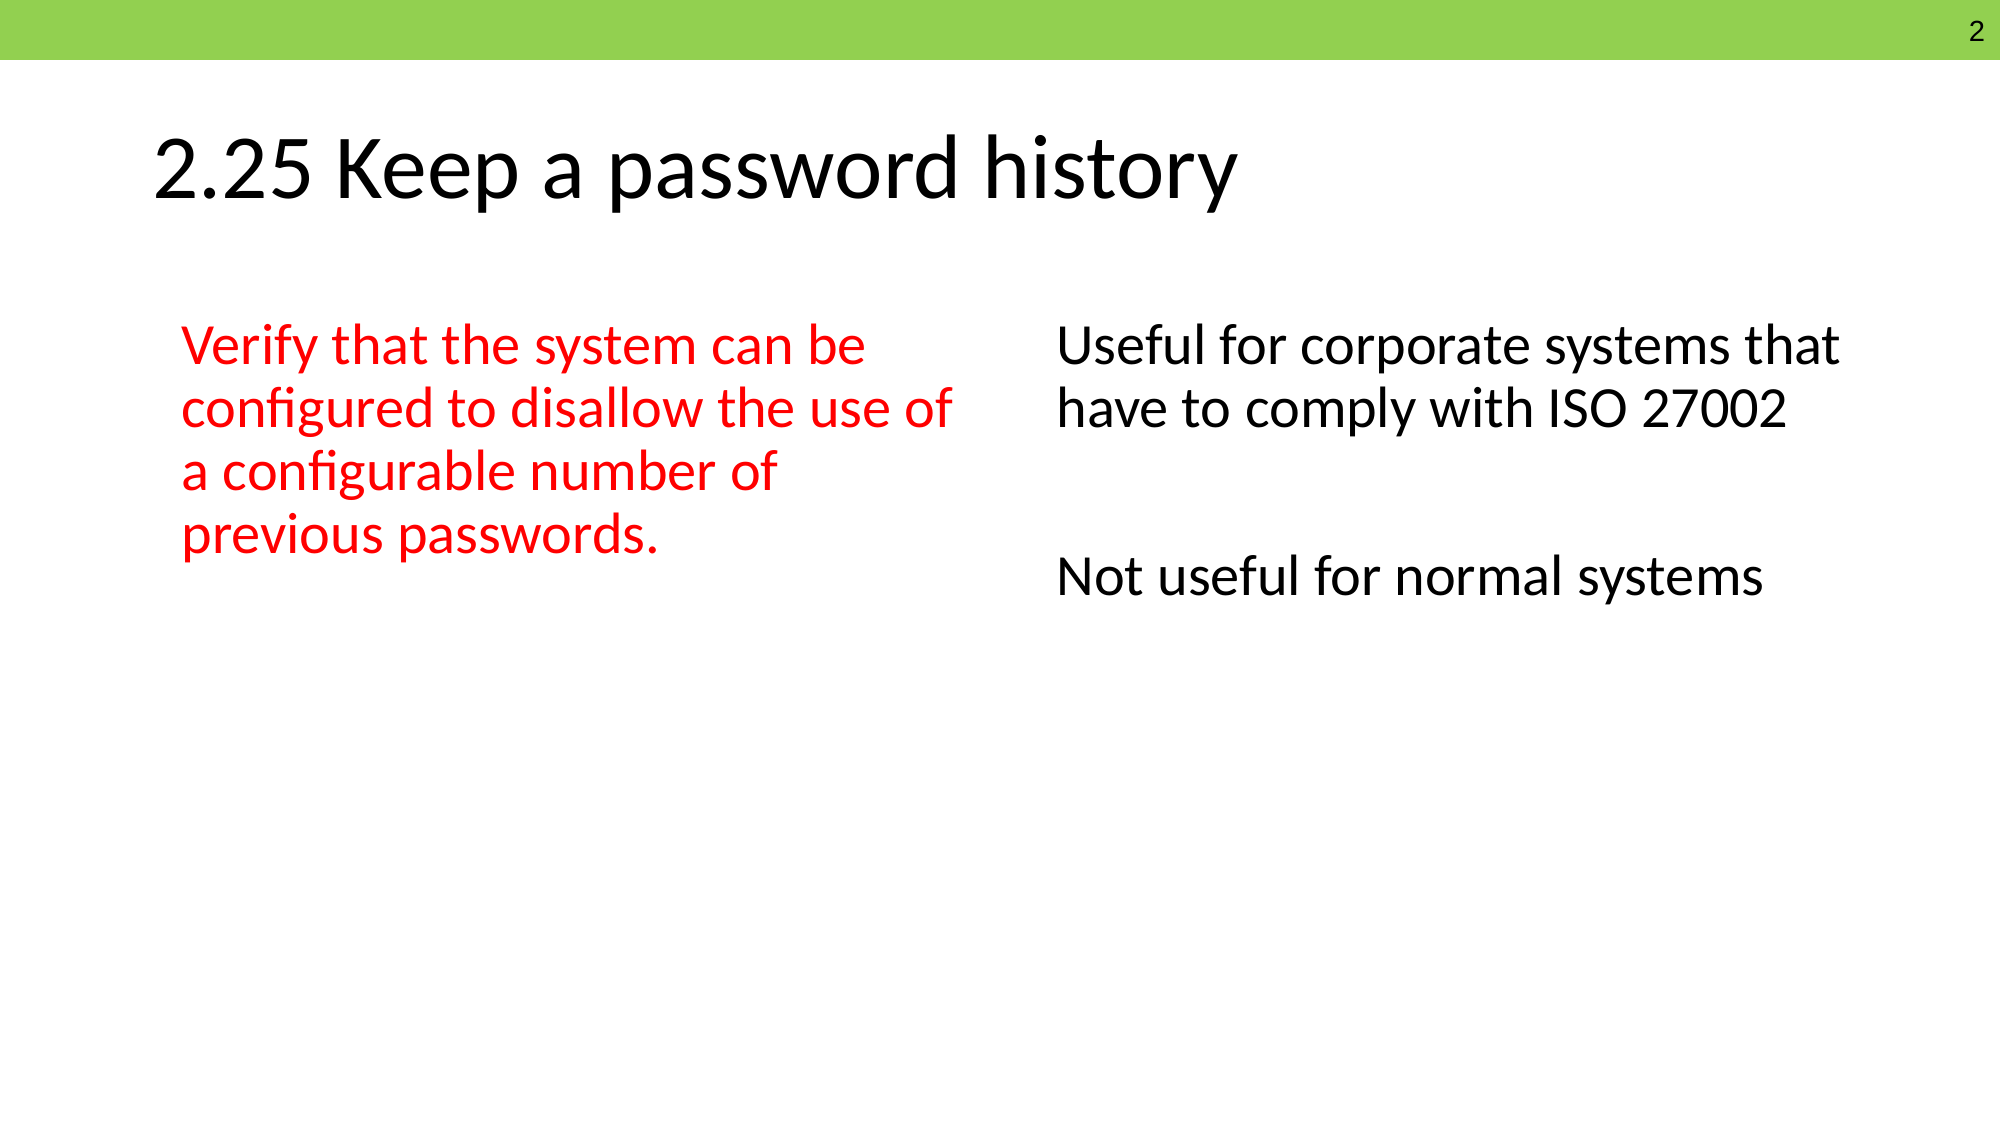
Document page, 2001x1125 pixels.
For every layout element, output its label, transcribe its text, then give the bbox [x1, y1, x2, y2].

list Verify that the system can be configured to disallow the use of a configurable number of previous passwords. [137, 299, 988, 1014]
title 2.25 Keep a password history [137, 59, 1863, 278]
list Useful for corporate systems that have to comply with ISO 27002 Not useful for normal systems [1012, 299, 1863, 1014]
